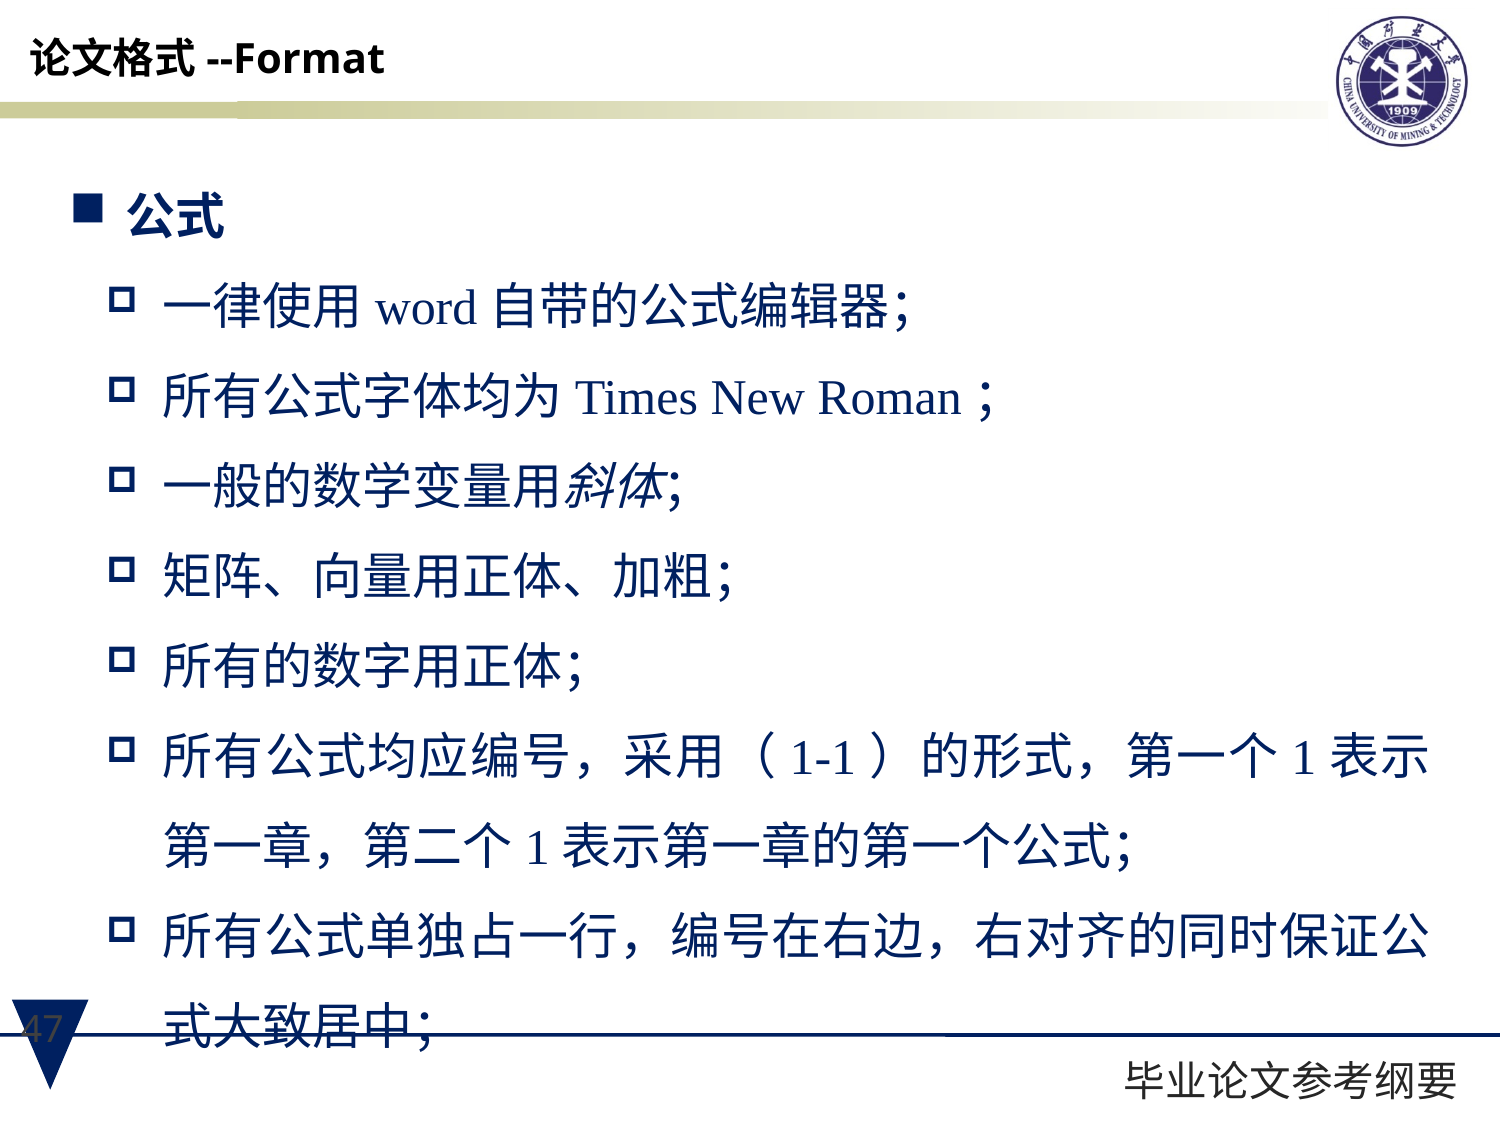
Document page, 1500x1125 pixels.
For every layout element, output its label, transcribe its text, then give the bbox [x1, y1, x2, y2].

picture [1328, 114, 1475, 154]
text_box 公式 一律使用word自带的公式编辑器； 所有公式字体均为Times New Roman； 一般的数学变量用斜体； 矩阵、向量用正体、加粗； 所有的数字用正体； 所有公式均应编号，采用（1-1）的形式，第一个1表示第一章，第二个1表示第一章的第一个公式； 所有公式单独占一行，编号在右边，右对齐的同时保证公式大致居中； [52, 145, 1447, 819]
text_box 论文格式--Format [14, 0, 1497, 114]
